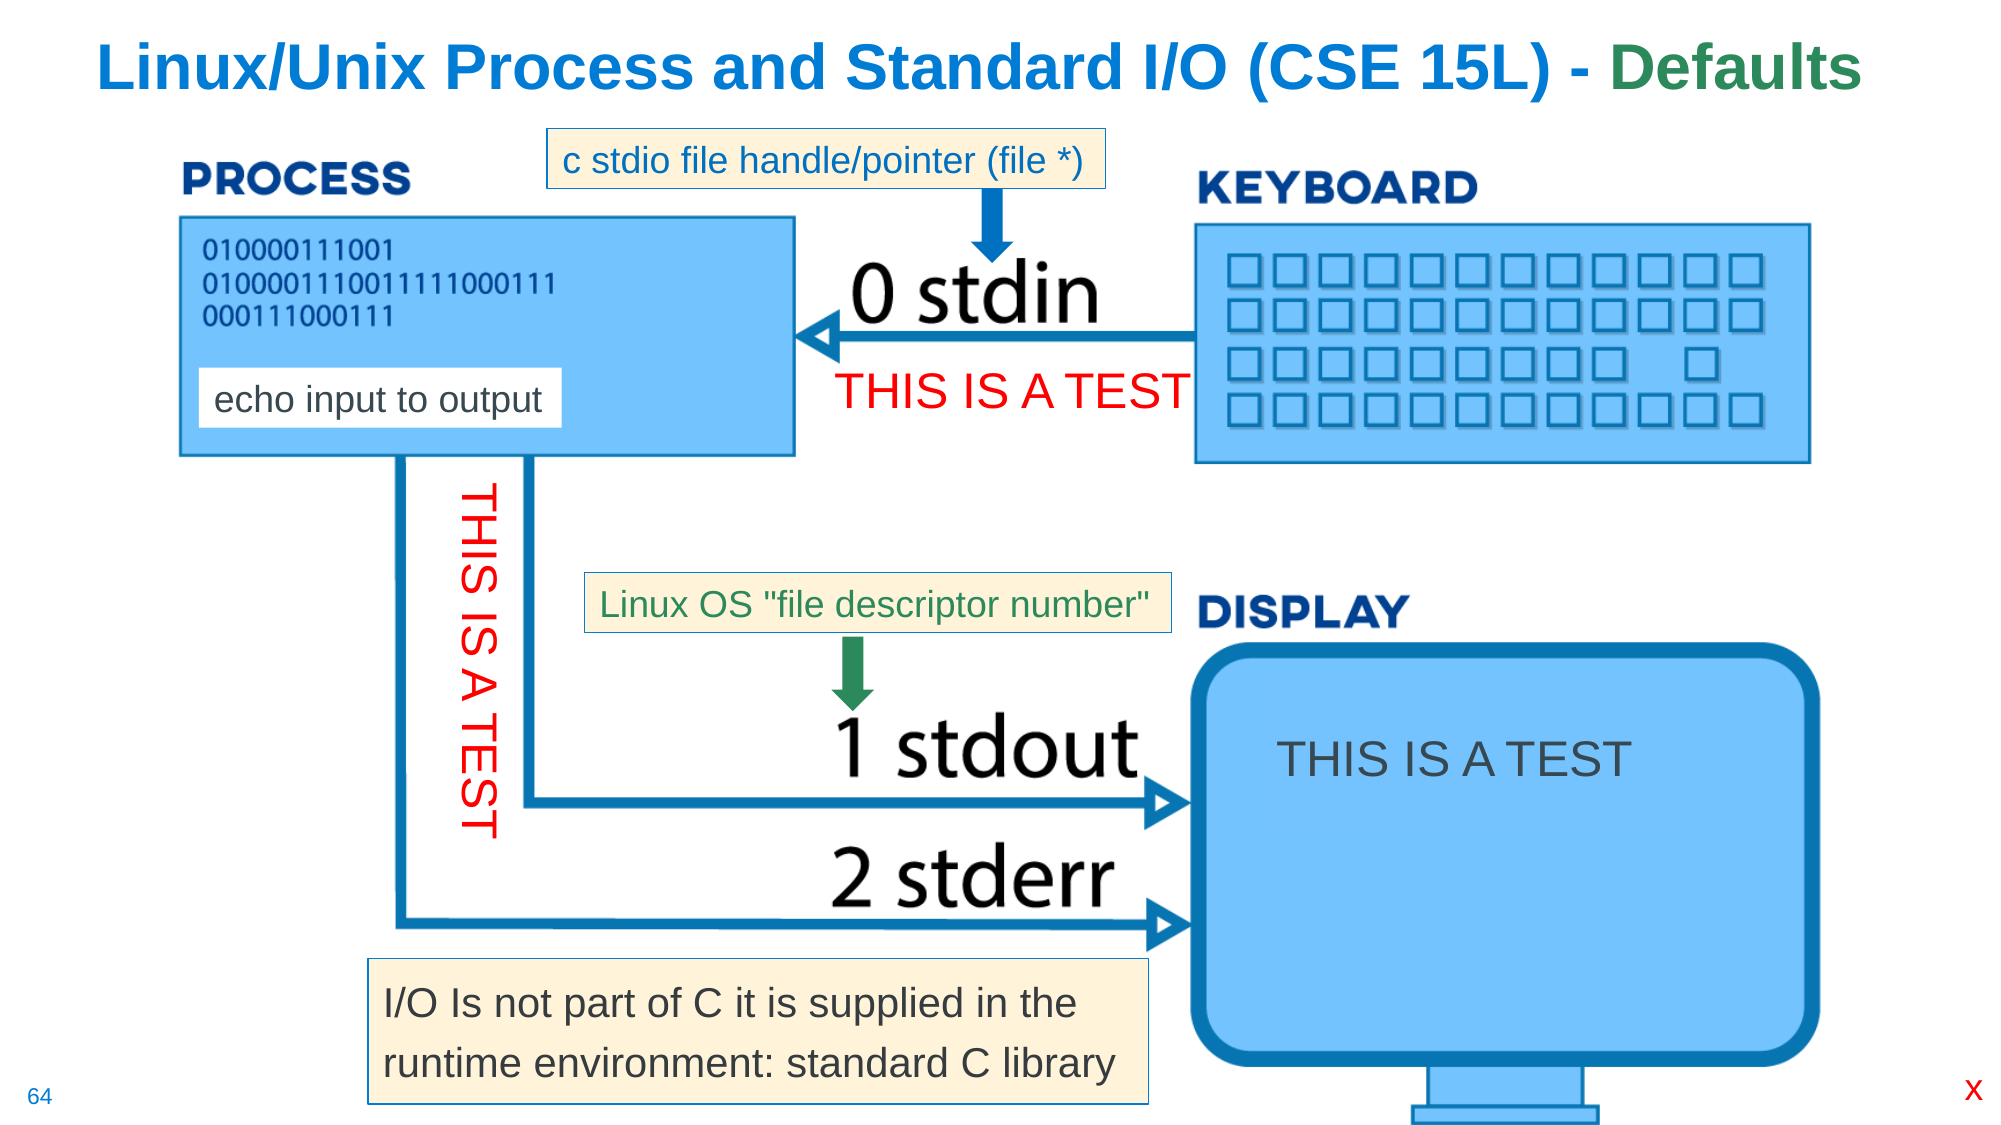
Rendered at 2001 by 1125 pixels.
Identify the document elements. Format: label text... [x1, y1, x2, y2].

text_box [584, 572, 1172, 710]
text_box x [1949, 1055, 1999, 1116]
picture [171, 150, 1828, 1125]
title Linux/Unix Process and Standard I/O (CSE 15L) - Defaults [81, 13, 2000, 111]
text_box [546, 128, 1106, 262]
